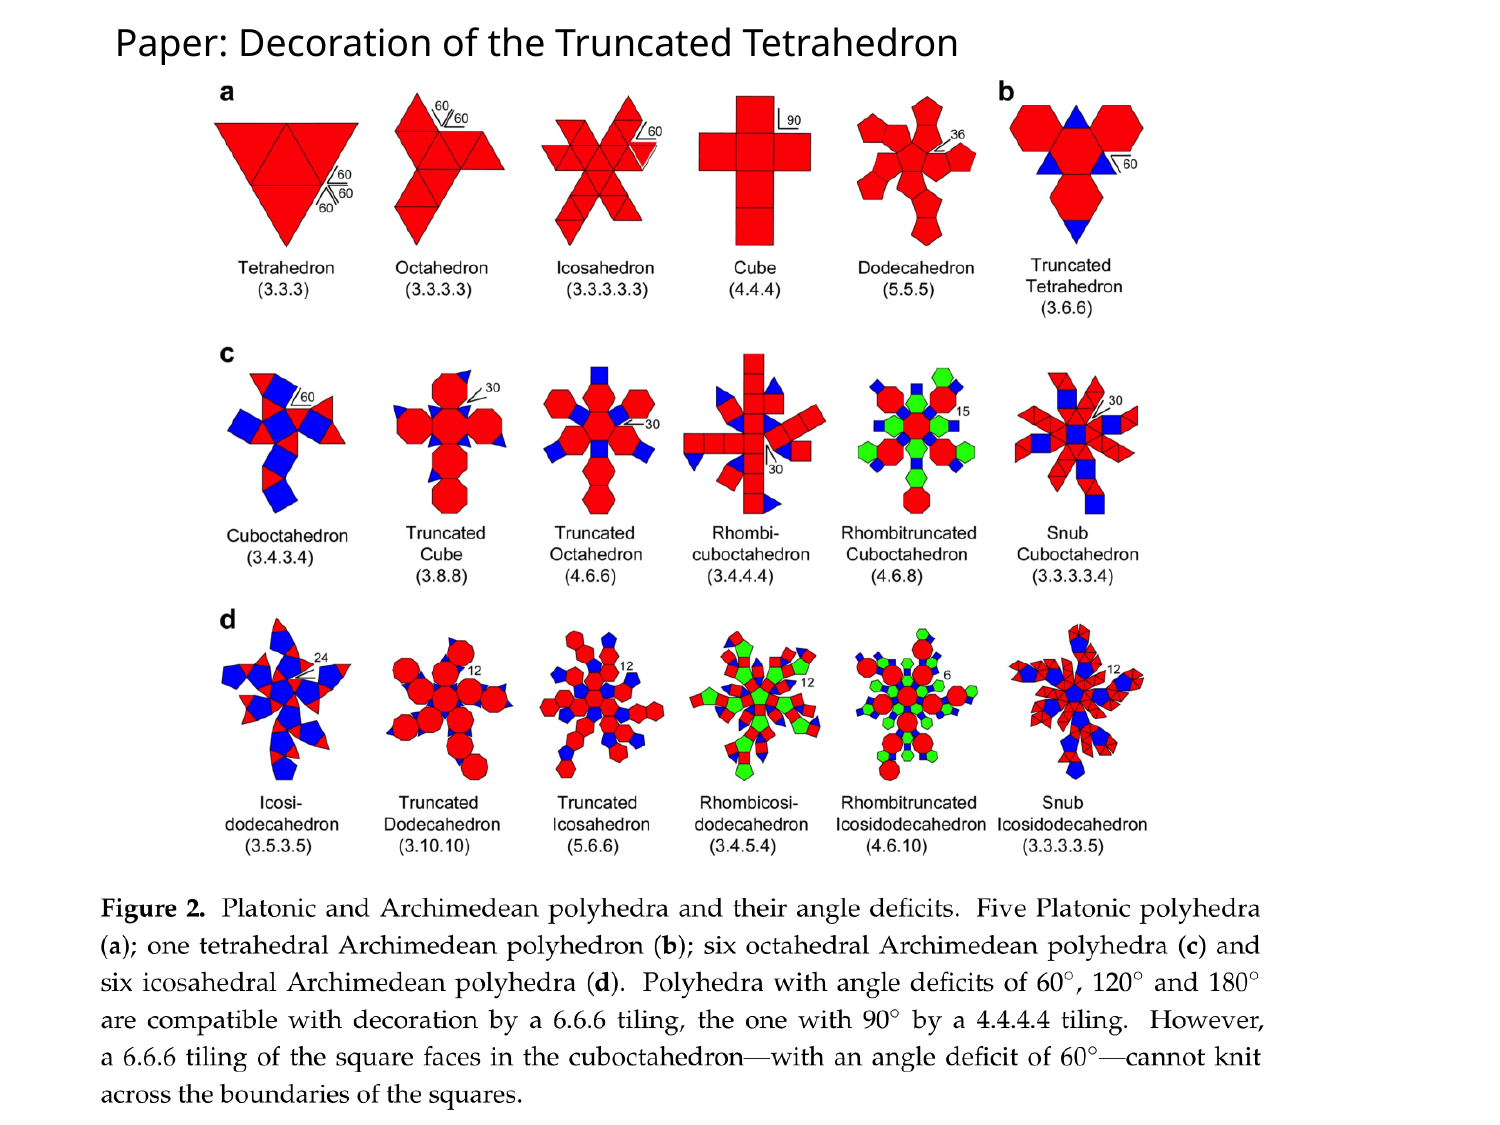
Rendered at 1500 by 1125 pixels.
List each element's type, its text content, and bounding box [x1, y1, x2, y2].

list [85, 72, 1278, 1125]
title Paper: Decoration of the Truncated Tetrahedron [100, 15, 1394, 73]
